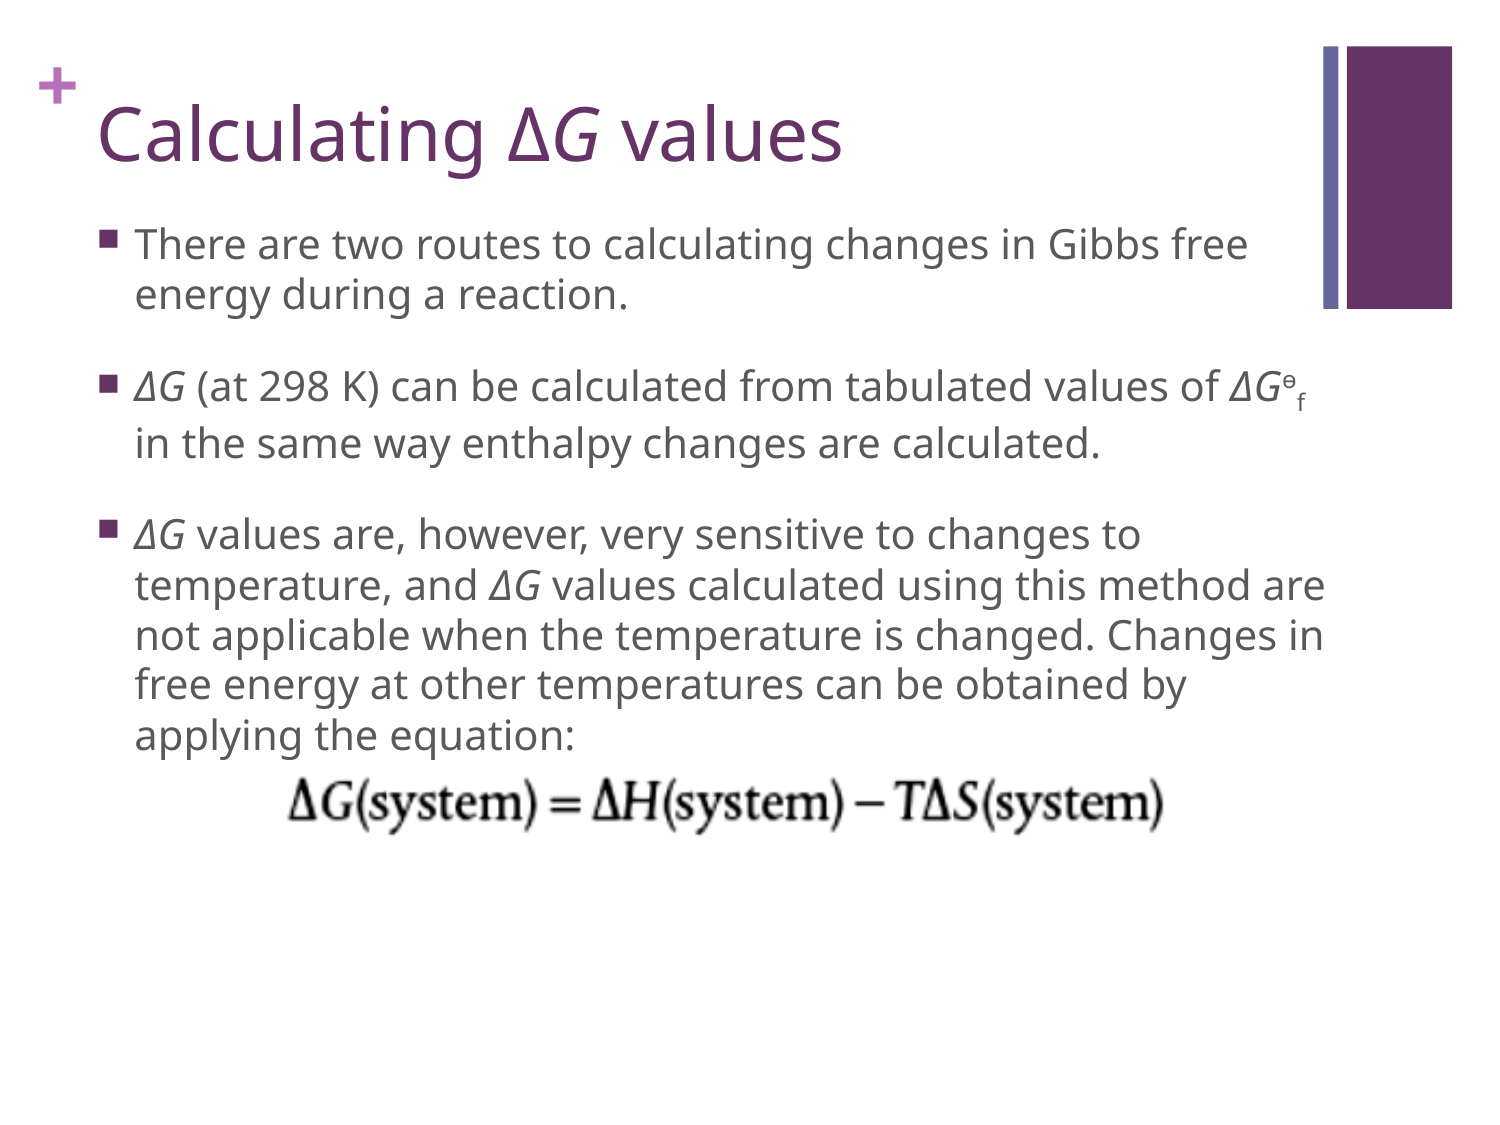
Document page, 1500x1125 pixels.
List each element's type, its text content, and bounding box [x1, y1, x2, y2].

picture [276, 763, 1172, 843]
title Calculating ΔG values [81, 79, 1322, 210]
list There are two routes to calculating changes in Gibbs free energy during a reaction. ΔG (at 298 K) can be calculated from tabulated values of ΔGѳf in the same way enthalpy changes are calculated. ΔG values are, however, very sensitive to changes to temperature, and ΔG values calculated using this method are not applicable when the temperature is changed. Changes in free energy at other temperatures can be obtained by applying the equation: [81, 210, 1363, 1005]
